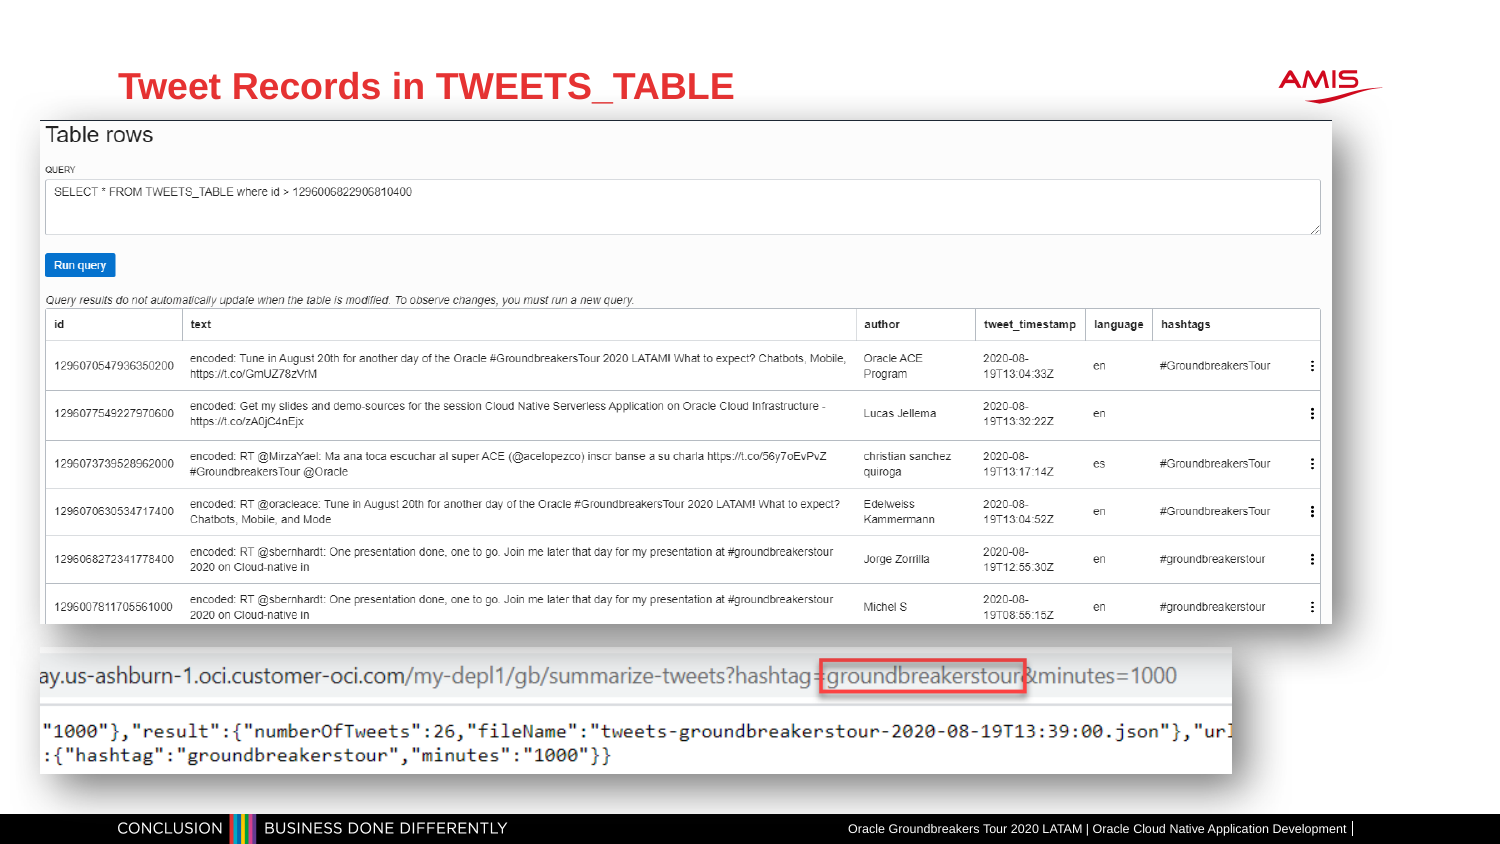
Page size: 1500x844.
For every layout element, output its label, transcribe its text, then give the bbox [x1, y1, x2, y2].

picture [40, 120, 1332, 624]
picture [40, 647, 1232, 774]
footer Oracle Groundbreakers Tour 2020 LATAM | Oracle Cloud Native Application Development [814, 820, 1347, 839]
picture [0, 814, 236, 844]
picture [239, 814, 1500, 844]
title Tweet Records in TWEETS_TABLE [118, 47, 1205, 103]
picture [1205, 58, 1388, 106]
